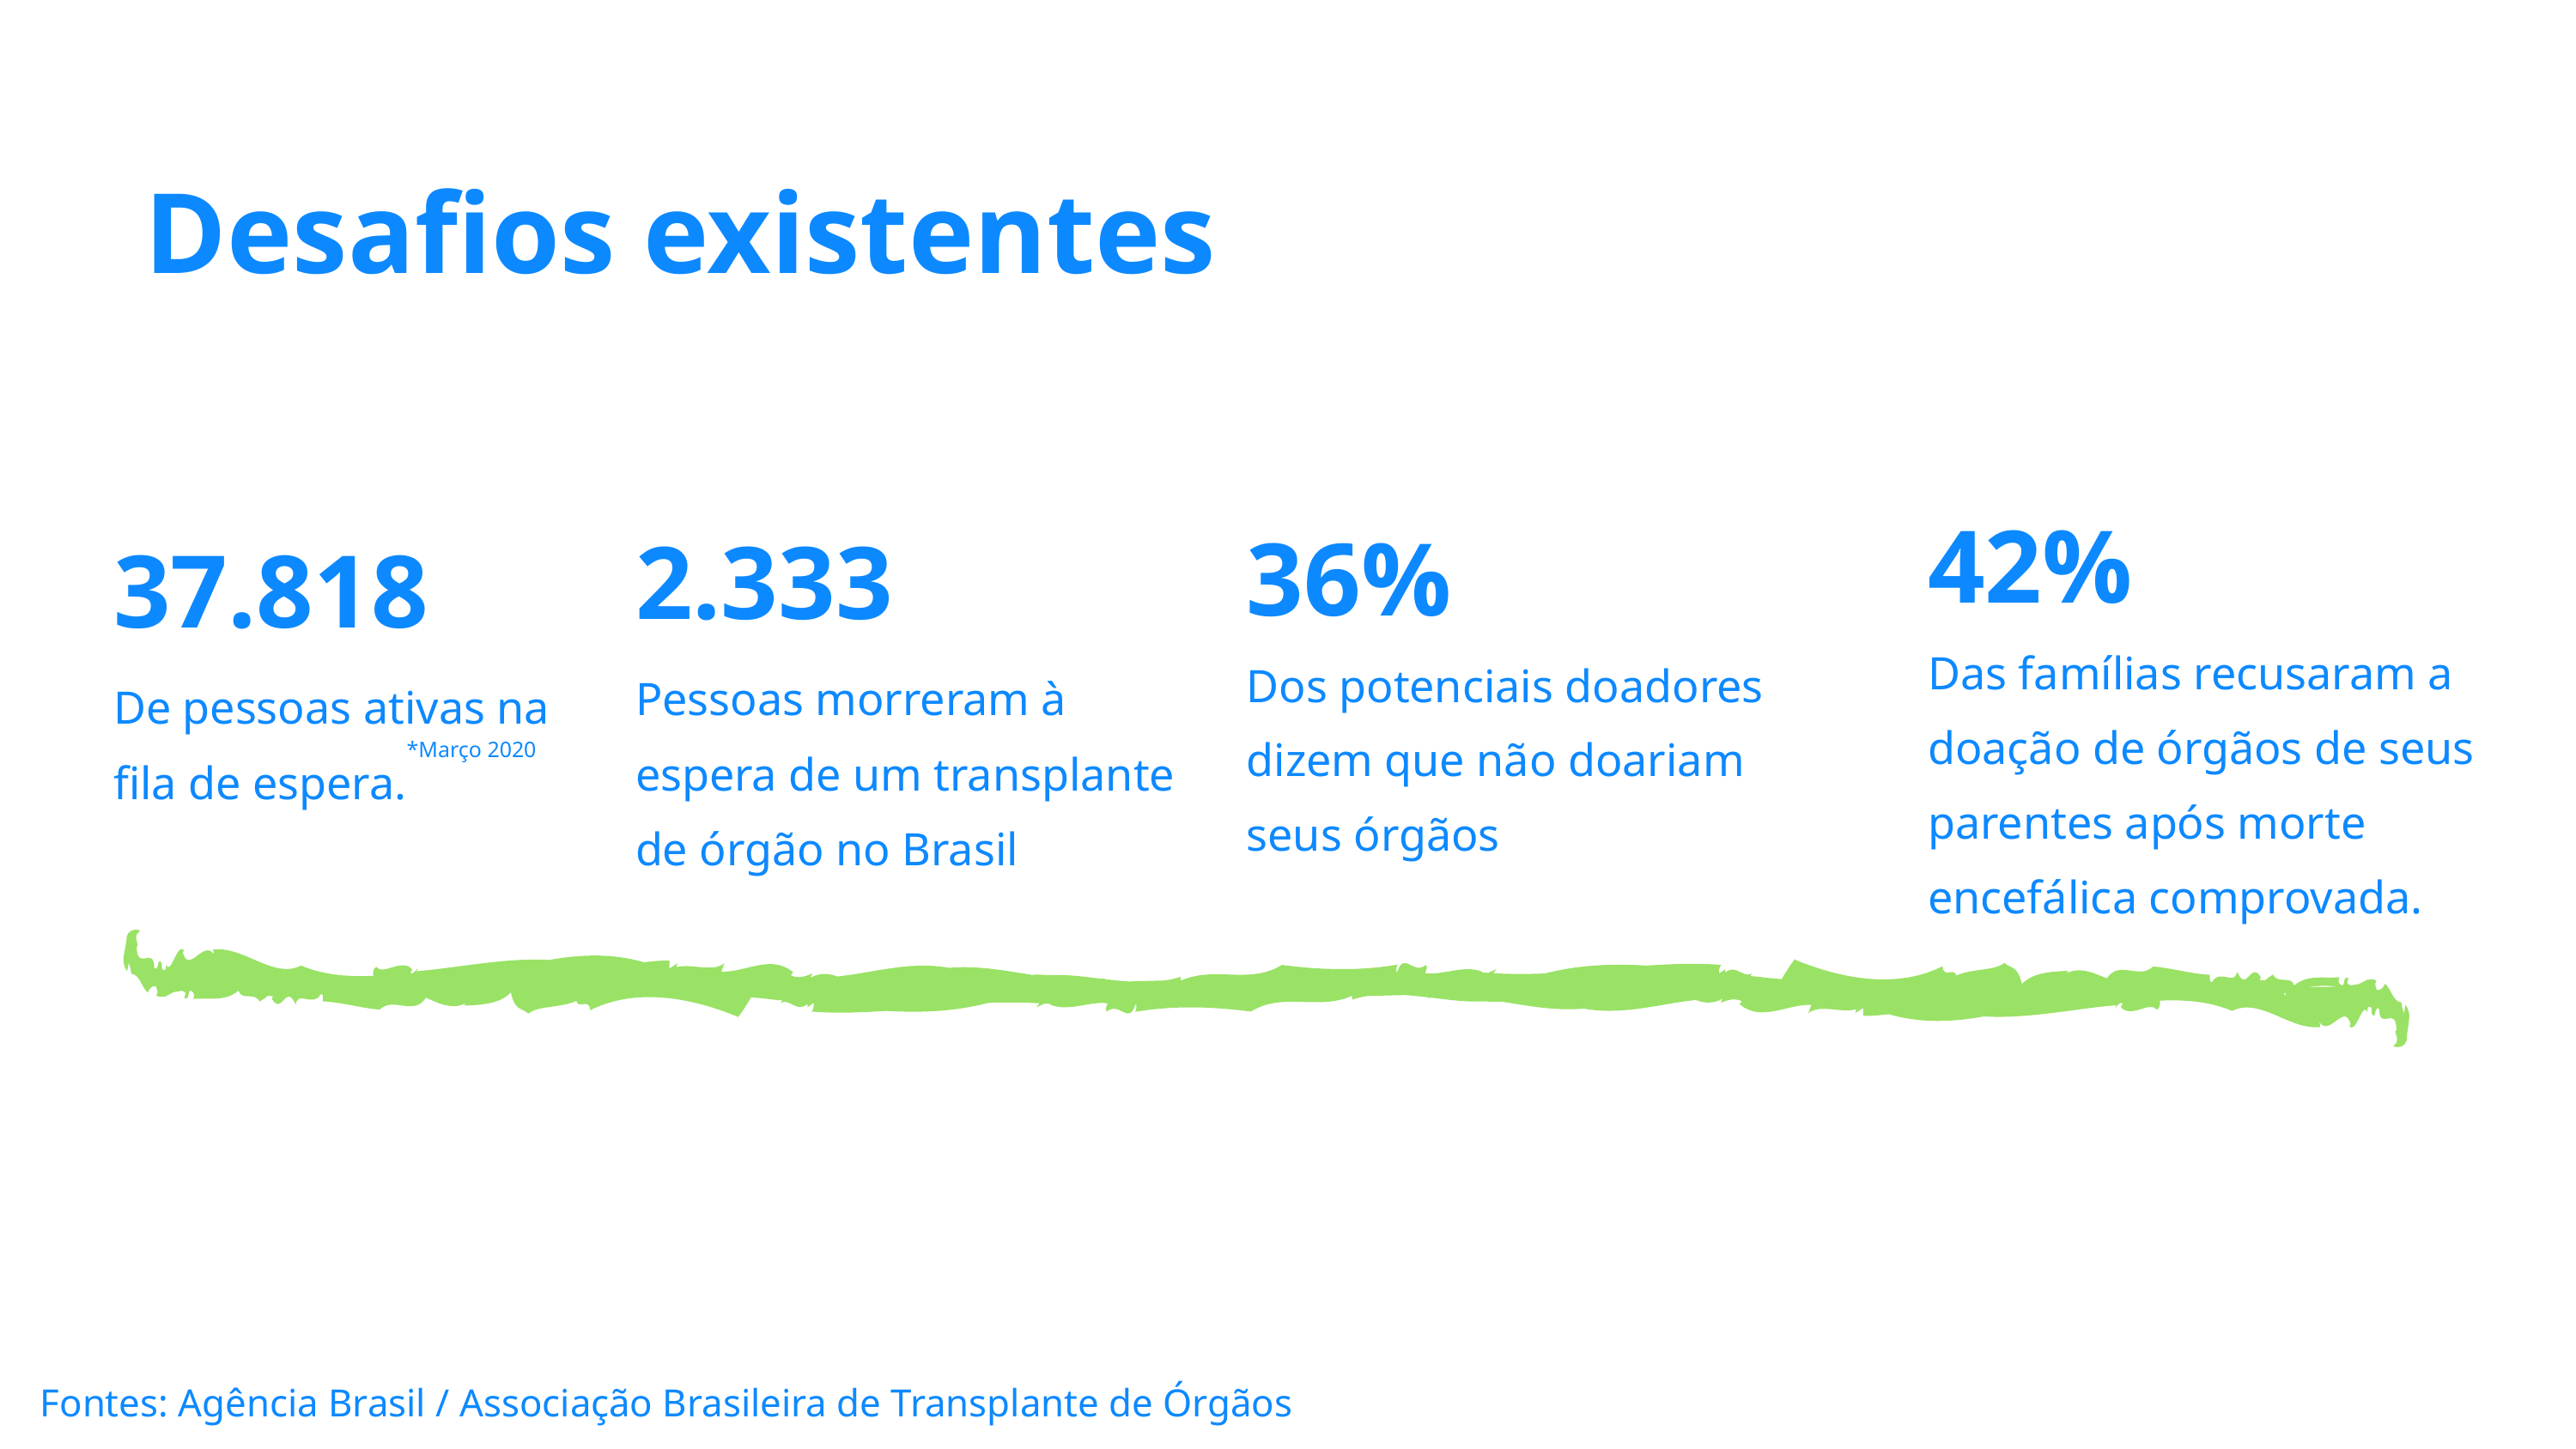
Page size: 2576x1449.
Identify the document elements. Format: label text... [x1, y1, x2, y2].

text_box [123, 930, 2409, 1047]
text_box *Março 2020 [393, 712, 604, 791]
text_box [1246, 515, 1840, 879]
text_box Pessoas morreram à espera de um transplante de órgão no Brasil [635, 649, 1188, 892]
text_box 37.818 [113, 528, 441, 649]
text_box Fontes: Agência Brasil / Associação Brasileira de Transplante de Órgãos [39, 1361, 1905, 1449]
text_box Desafios existentes [144, 161, 1463, 295]
text_box 2.333 [635, 518, 963, 626]
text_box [1927, 502, 2521, 920]
text_box De pessoas ativas na fila de espera. [113, 658, 604, 809]
